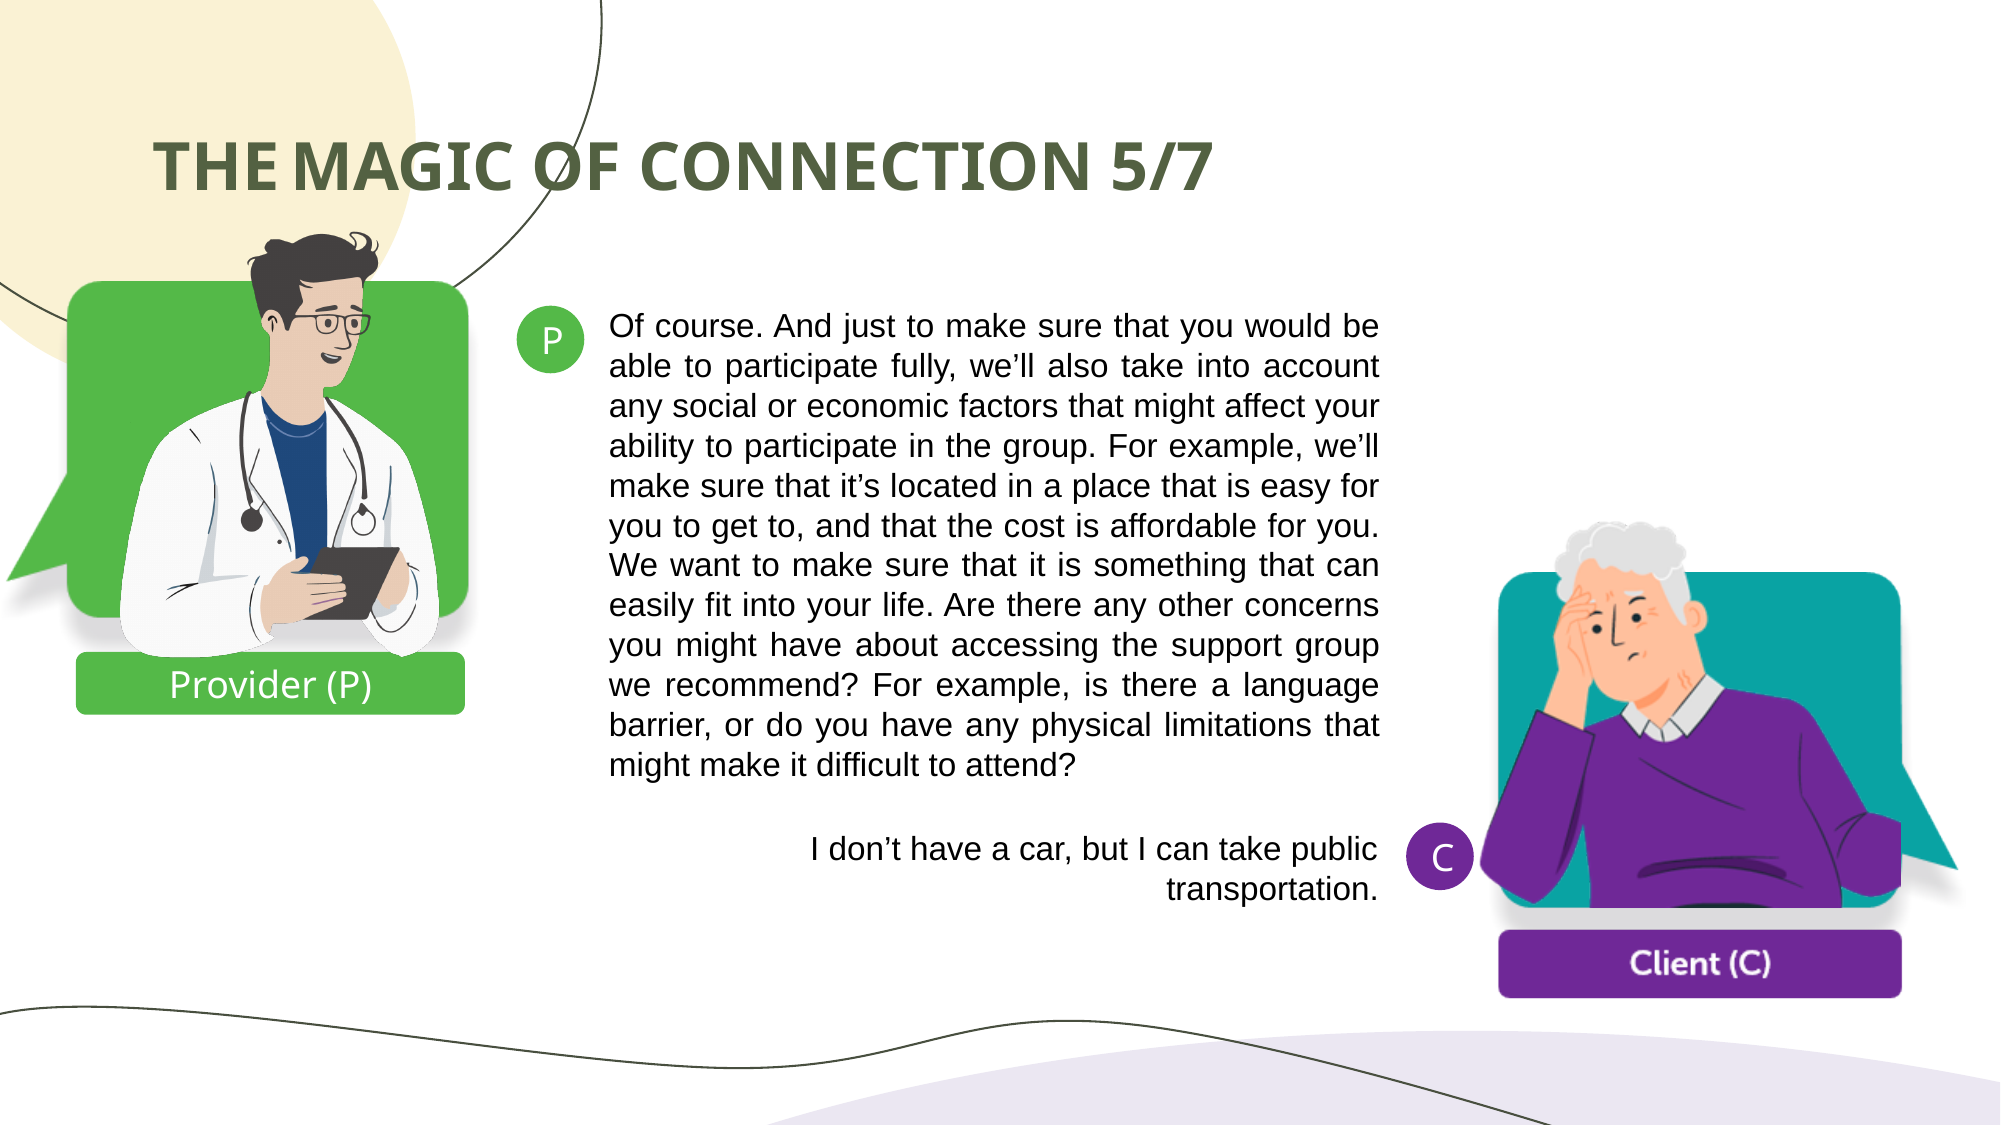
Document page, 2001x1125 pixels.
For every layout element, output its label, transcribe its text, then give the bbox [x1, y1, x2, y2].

picture [0, 182, 491, 669]
text_box Provider (P) [74, 669, 466, 716]
text_box Of course. And just to make sure that you would be able to participate fully, we’ll also take into account any social or economic factors that might affect your ability to participate in the group. For example, we’ll make sure that it’s located in a place that is easy for you to get to, and that the cost is affordable for you. We want to make sure that it is something that can easily fit into your life. Are there any other concerns you might have about accessing the support group we recommend? For example, is there a language barrier, or do you have any physical limitations that might make it difficult to attend? [594, 296, 1558, 791]
text_box C [1405, 821, 1475, 892]
title THE MAGIC OF CONNECTION 5/7 [137, 59, 1863, 278]
text_box I don’t have a car, but I can take public transportation. [710, 820, 1394, 915]
text_box P [515, 304, 586, 375]
picture [1479, 521, 1976, 1005]
